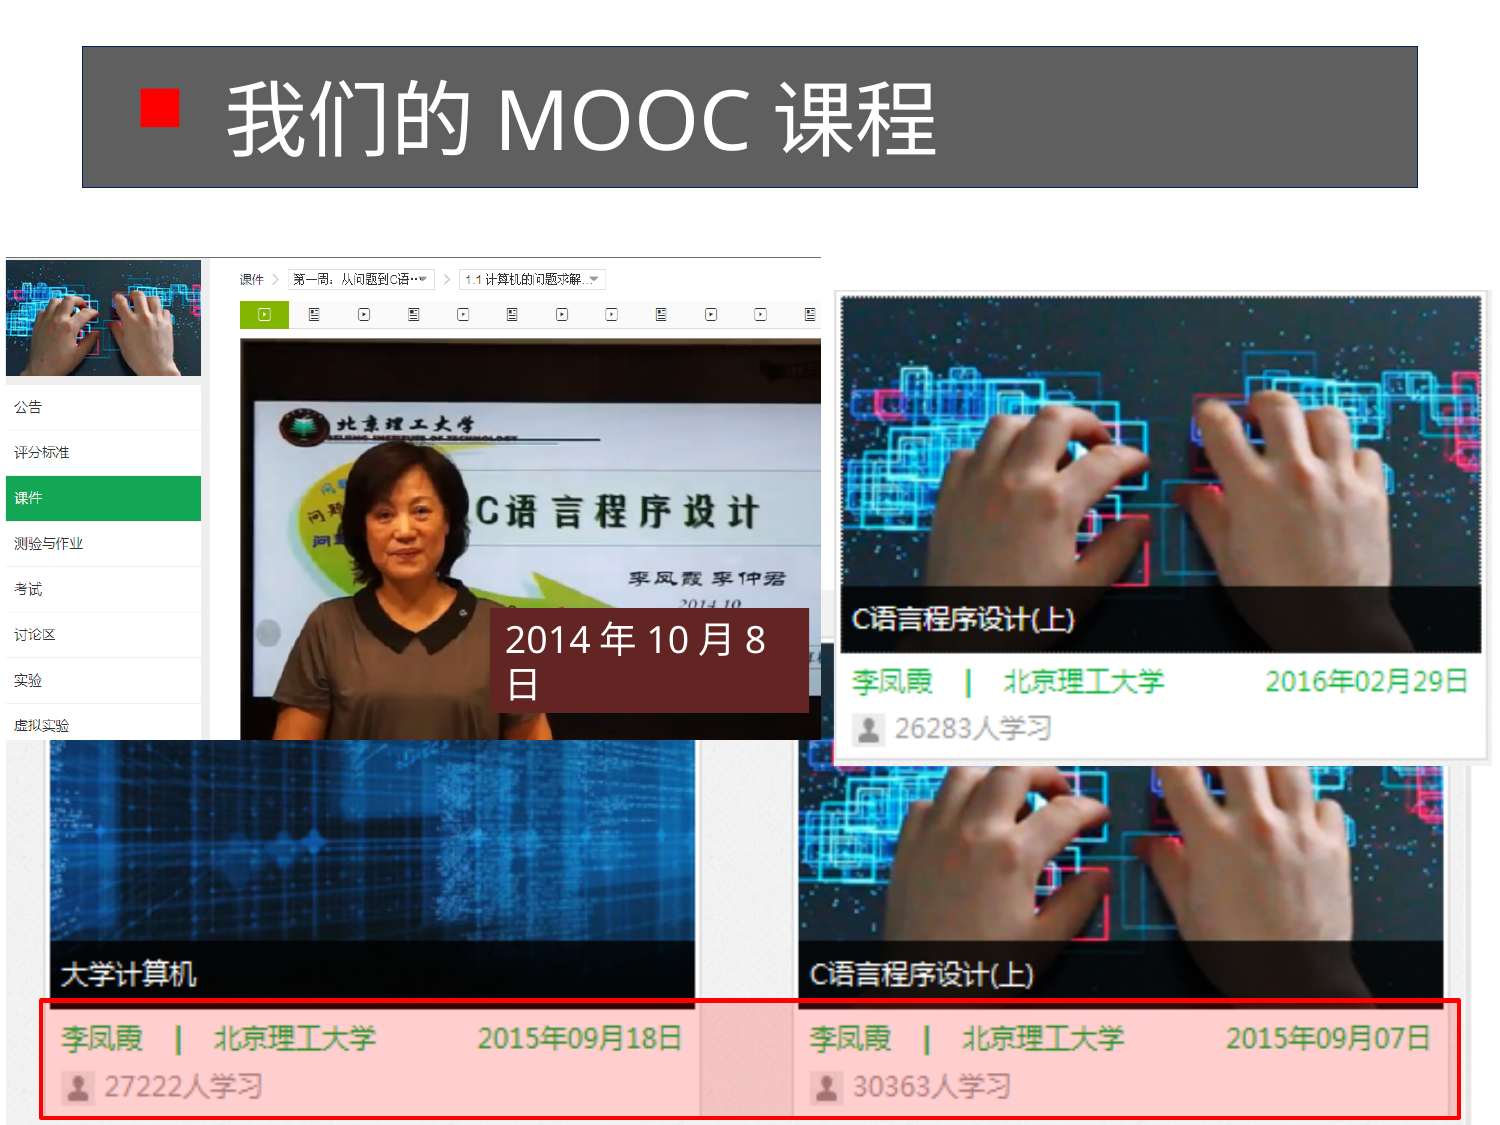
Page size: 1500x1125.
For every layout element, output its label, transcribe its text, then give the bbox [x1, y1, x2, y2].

title 我们的MOOC课程 [82, 46, 1418, 188]
picture [5, 257, 1493, 1125]
